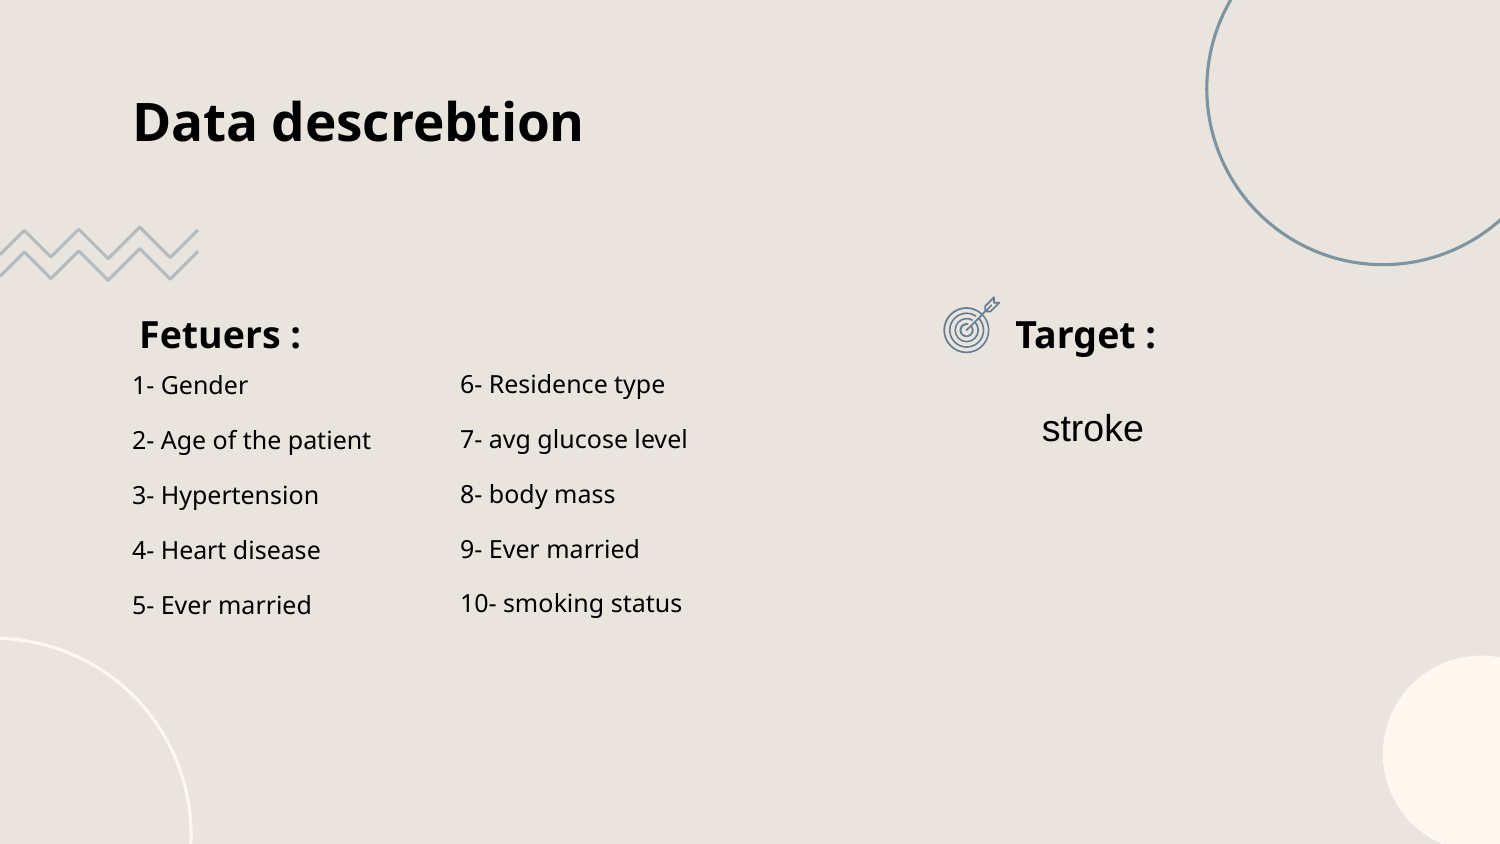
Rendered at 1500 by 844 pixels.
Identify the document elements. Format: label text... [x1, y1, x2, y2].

text_box [943, 296, 1001, 354]
subtitle Fetuers : [26, 296, 415, 391]
text_box 6- Residence type 7- avg glucose level 8- body mass 9- Ever married 10- smoking status [445, 353, 729, 605]
title Data descrebtion [116, 73, 1383, 168]
subtitle 1- Gender 2- Age of the patient 3- Hypertension 4- Heart disease 5- Ever married [116, 354, 400, 607]
text_box Target : [1000, 296, 1172, 391]
text_box stroke [1027, 396, 1185, 457]
